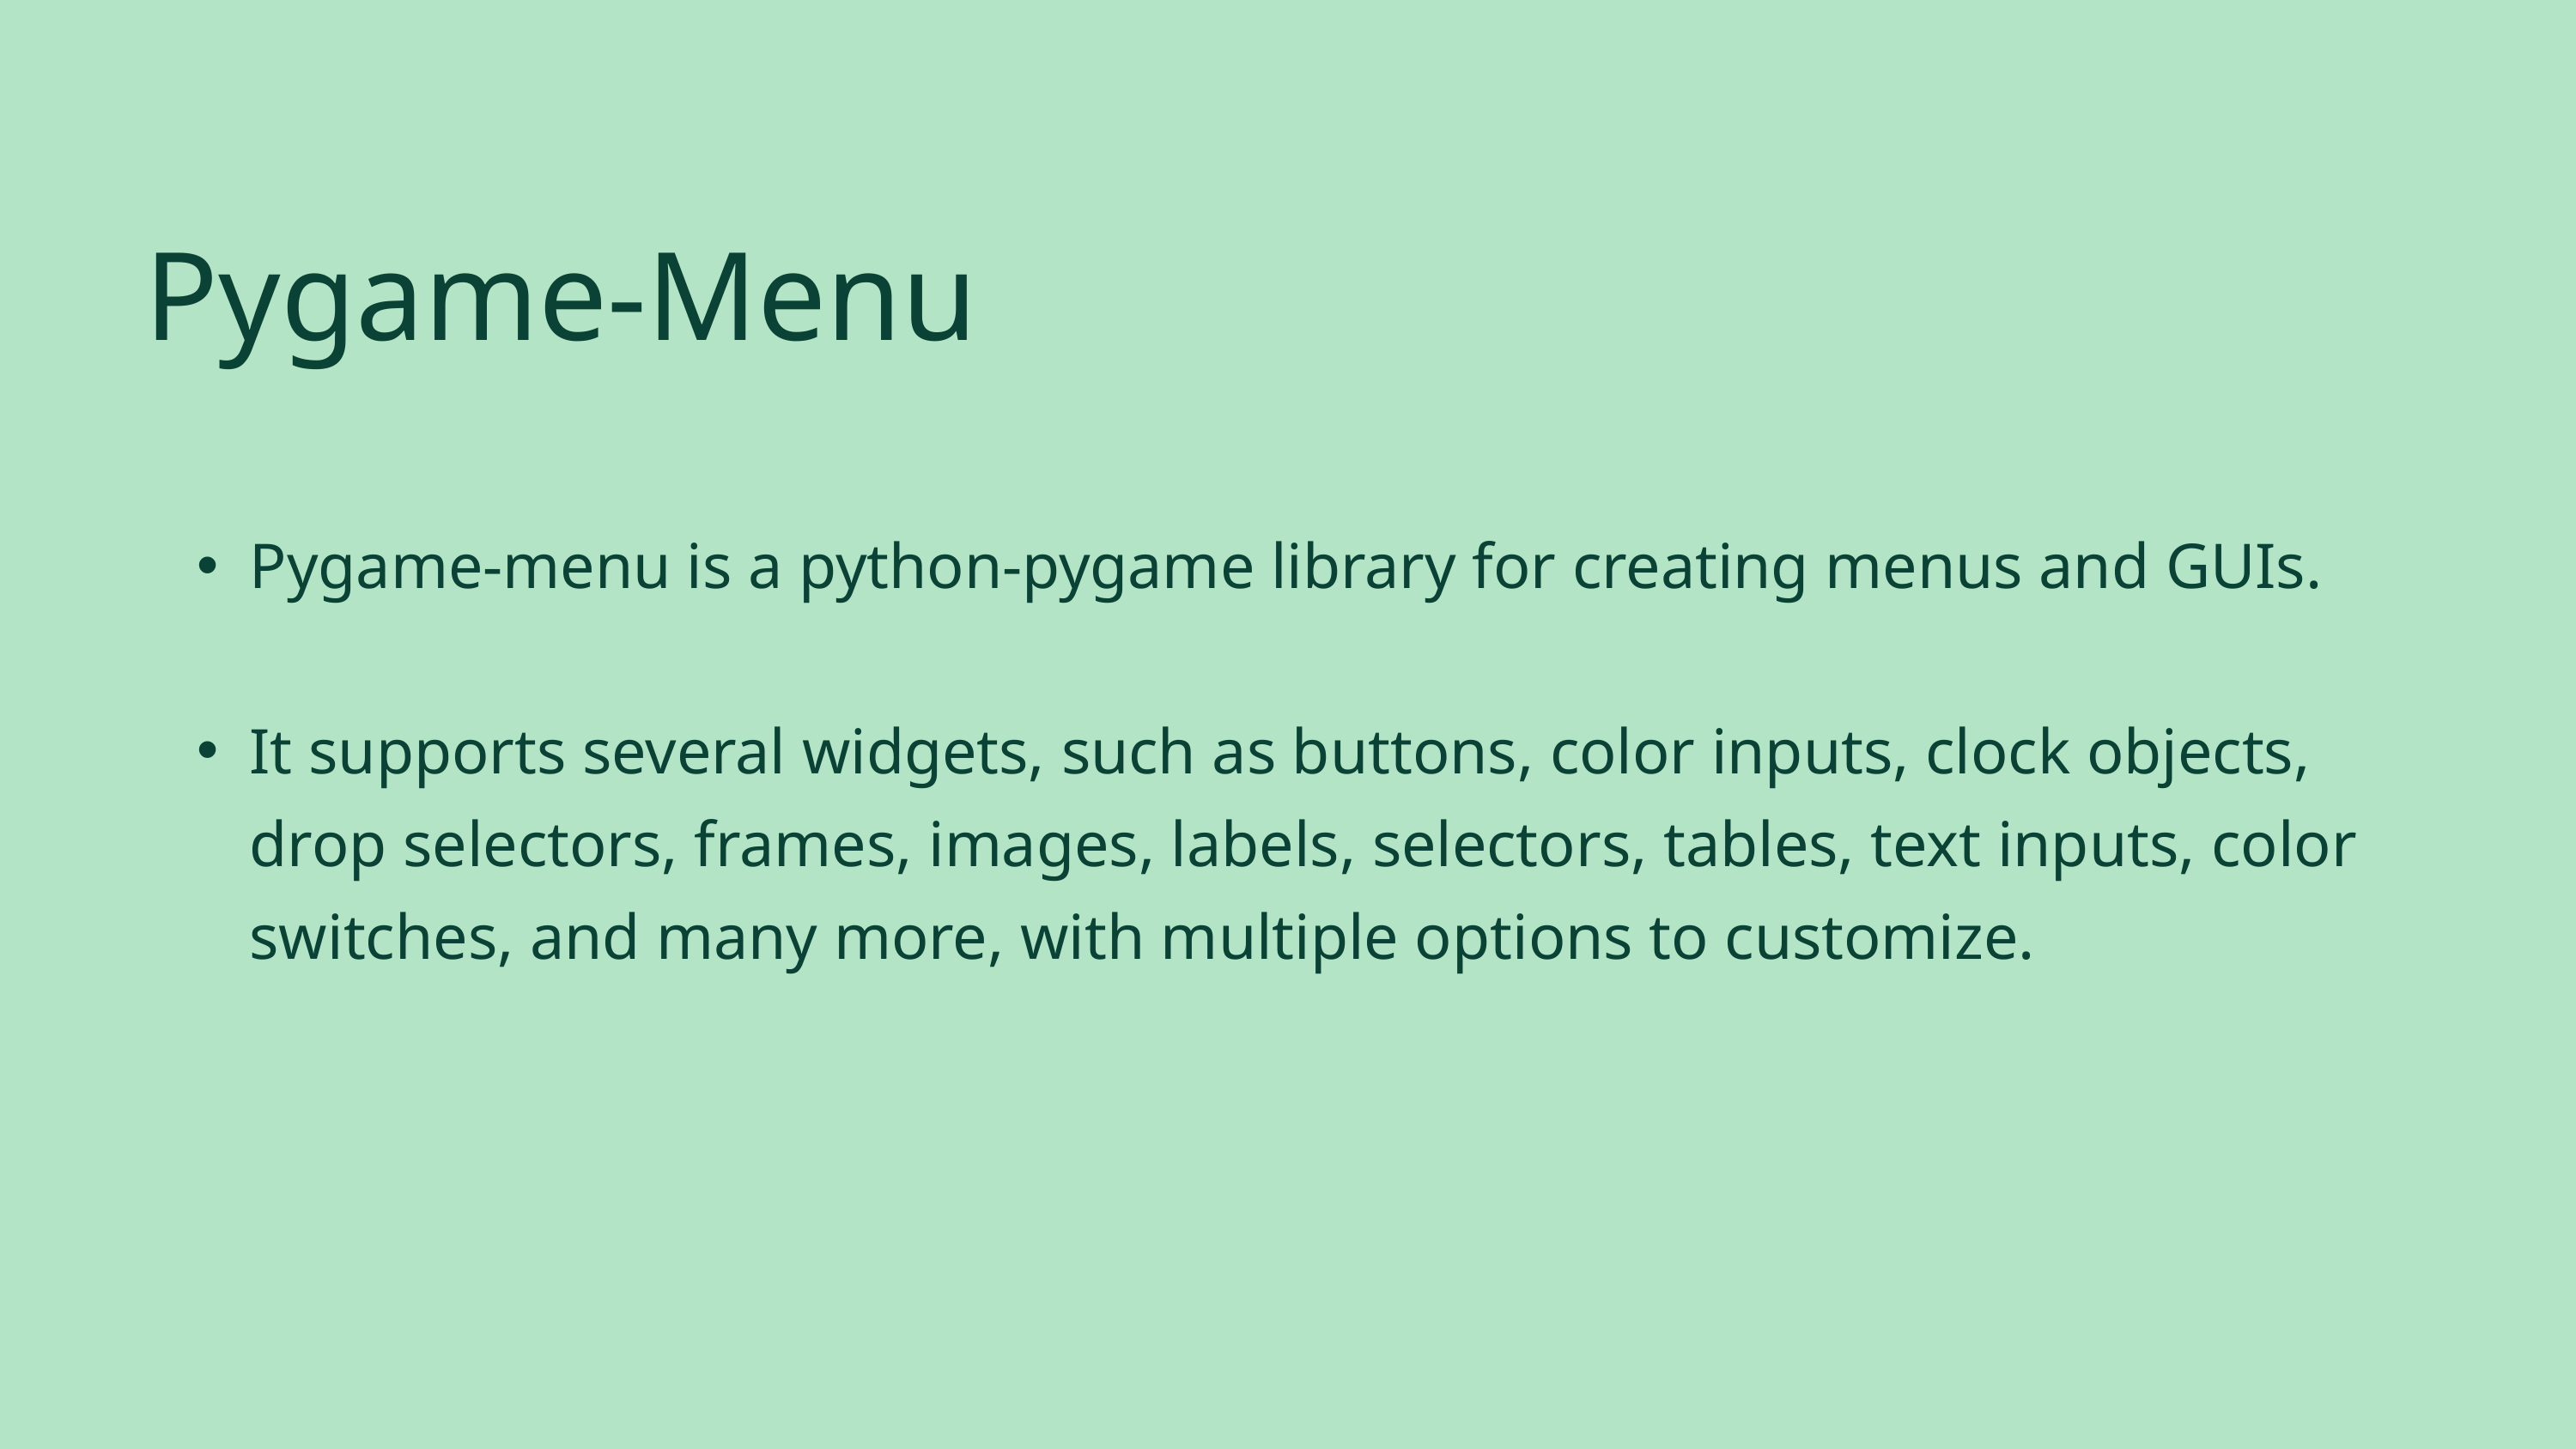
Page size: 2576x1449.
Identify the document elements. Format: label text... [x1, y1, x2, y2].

text_box Pygame-Menu [144, 218, 1054, 365]
text_box Pygame-menu is a python-pygame library for creating menus and GUIs. It supports several widgets, such as buttons, color inputs, clock objects, drop selectors, frames, images, labels, selectors, tables, text inputs, color switches, and many more, with multiple options to customize. [144, 508, 2393, 972]
